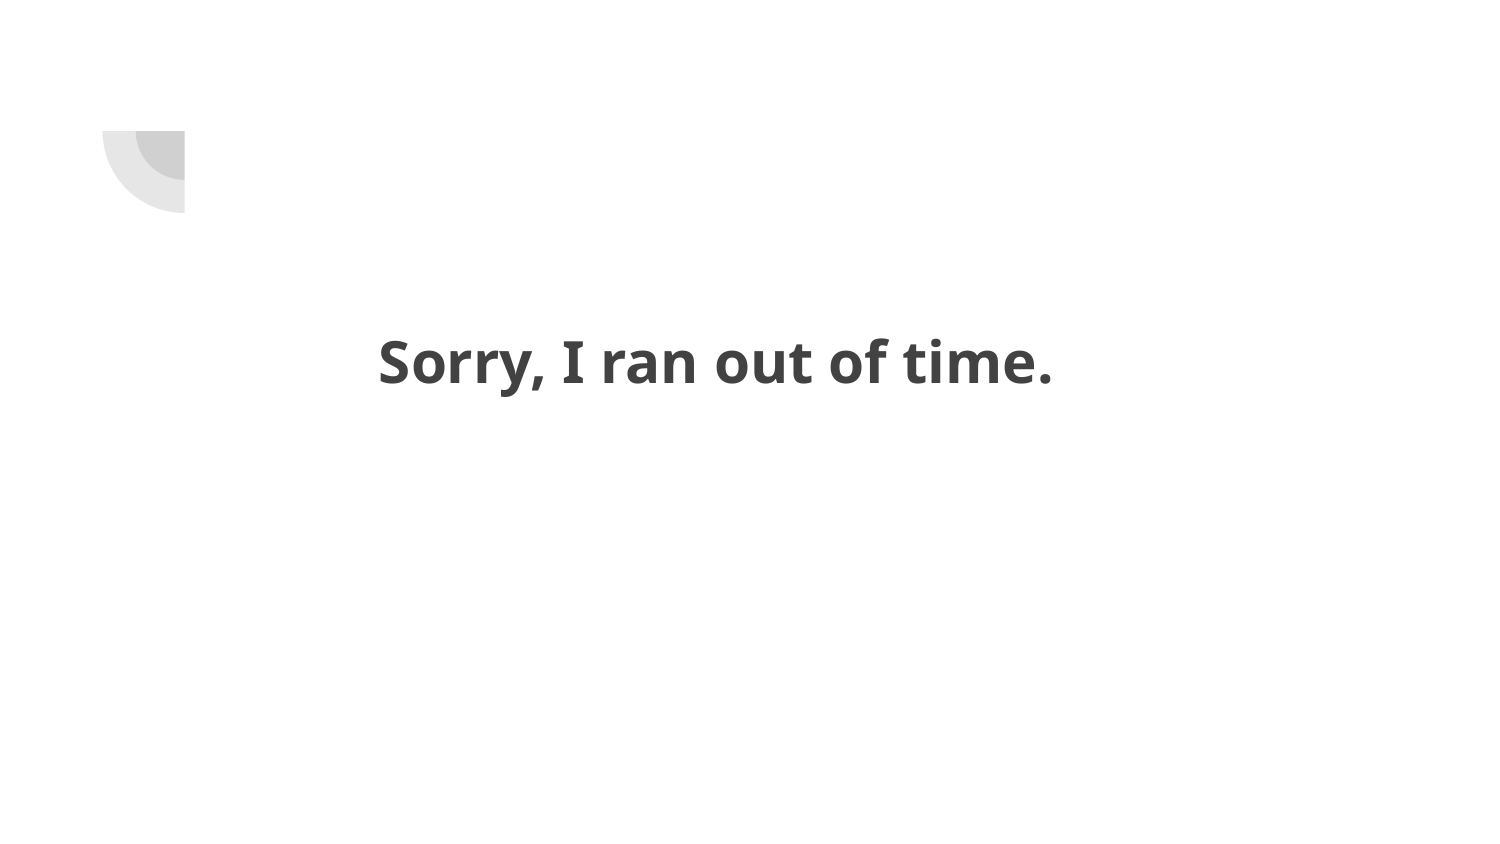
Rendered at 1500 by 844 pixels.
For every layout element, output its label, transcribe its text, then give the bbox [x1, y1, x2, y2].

title Sorry, I ran out of time. [363, 310, 1087, 475]
